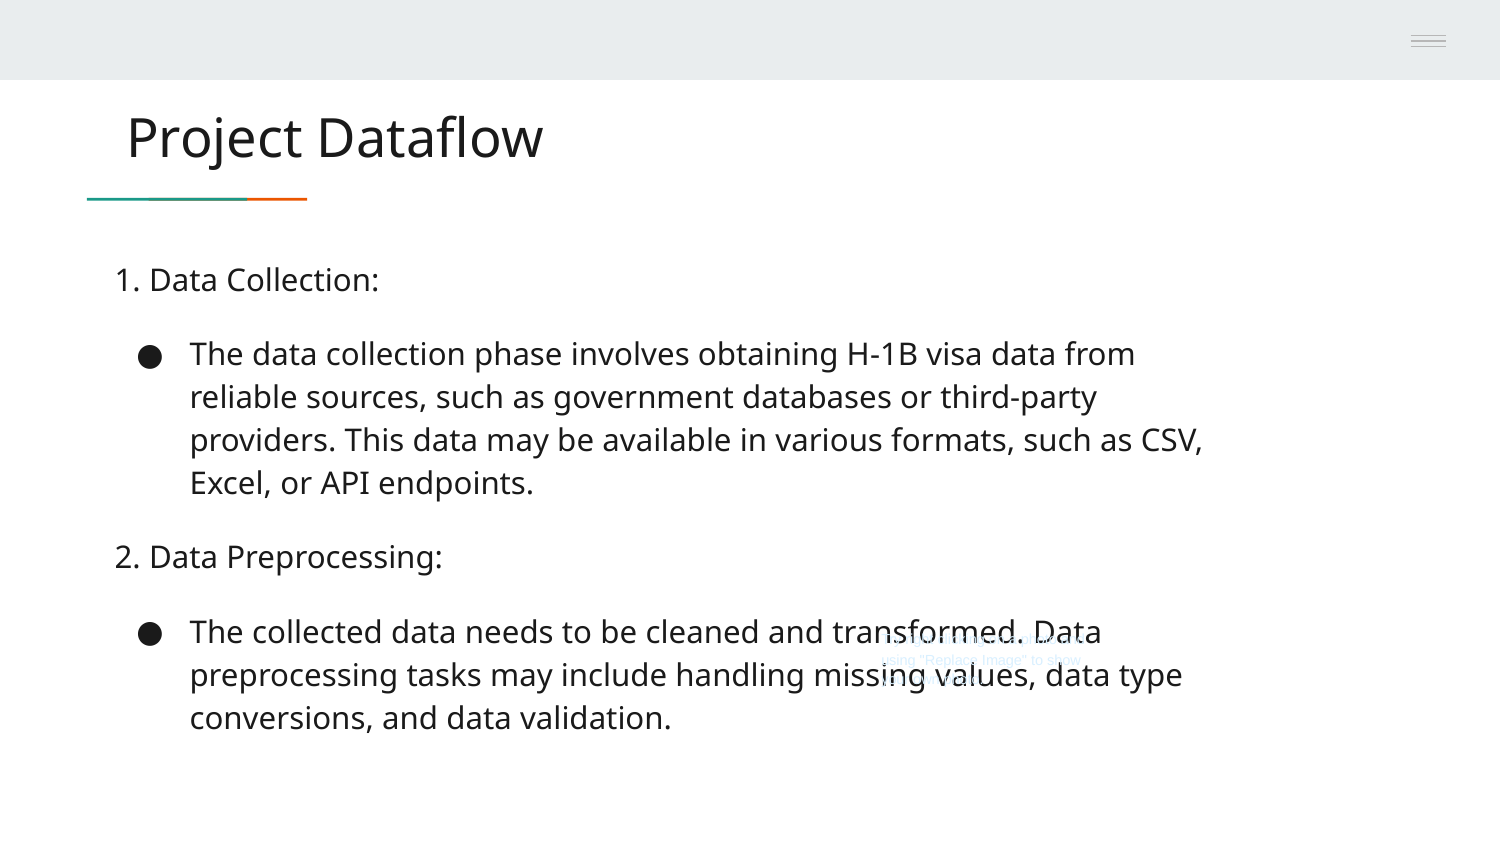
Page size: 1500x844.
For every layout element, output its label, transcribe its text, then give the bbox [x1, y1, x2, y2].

list 1. Data Collection: The data collection phase involves obtaining H-1B visa data from reliable sources, such as government databases or third-party providers. This data may be available in various formats, such as CSV, Excel, or API endpoints. 2. Data Preprocessing: The collected data needs to be cleaned and transformed. Data preprocessing tasks may include handling missing values, data type conversions, and data validation. [99, 239, 1253, 675]
text_box QUICK TIP Try right clicking on a photo and using "Replace Image" to show your own photo. [866, 562, 1109, 687]
title Project Dataflow [111, 87, 750, 239]
